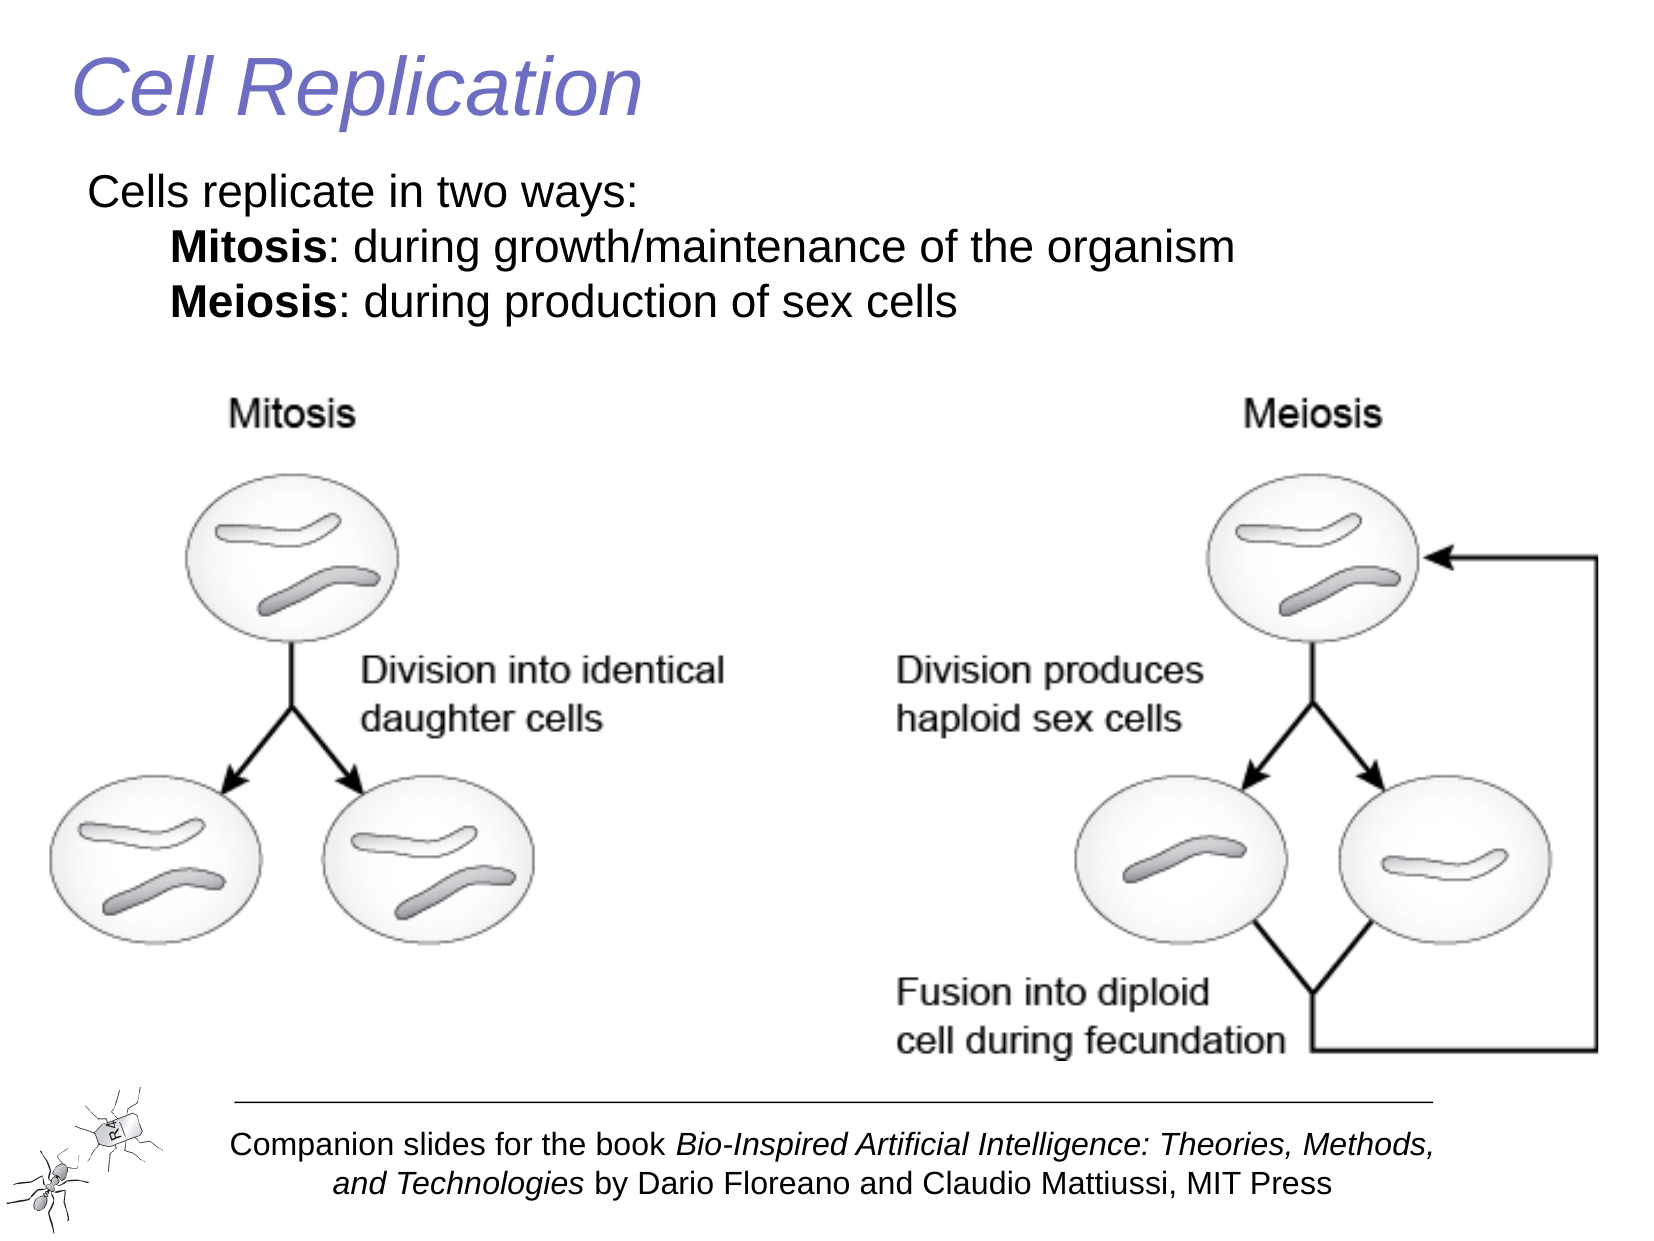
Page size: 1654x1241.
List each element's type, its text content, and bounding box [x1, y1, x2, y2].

picture [6, 1087, 163, 1234]
title Cell Replication [55, 41, 1626, 124]
text_box Cells replicate in two ways: Mitosis: during growth/maintenance of the organism Meiosis: during production of sex cells [72, 153, 1251, 334]
picture [48, 387, 1599, 1062]
